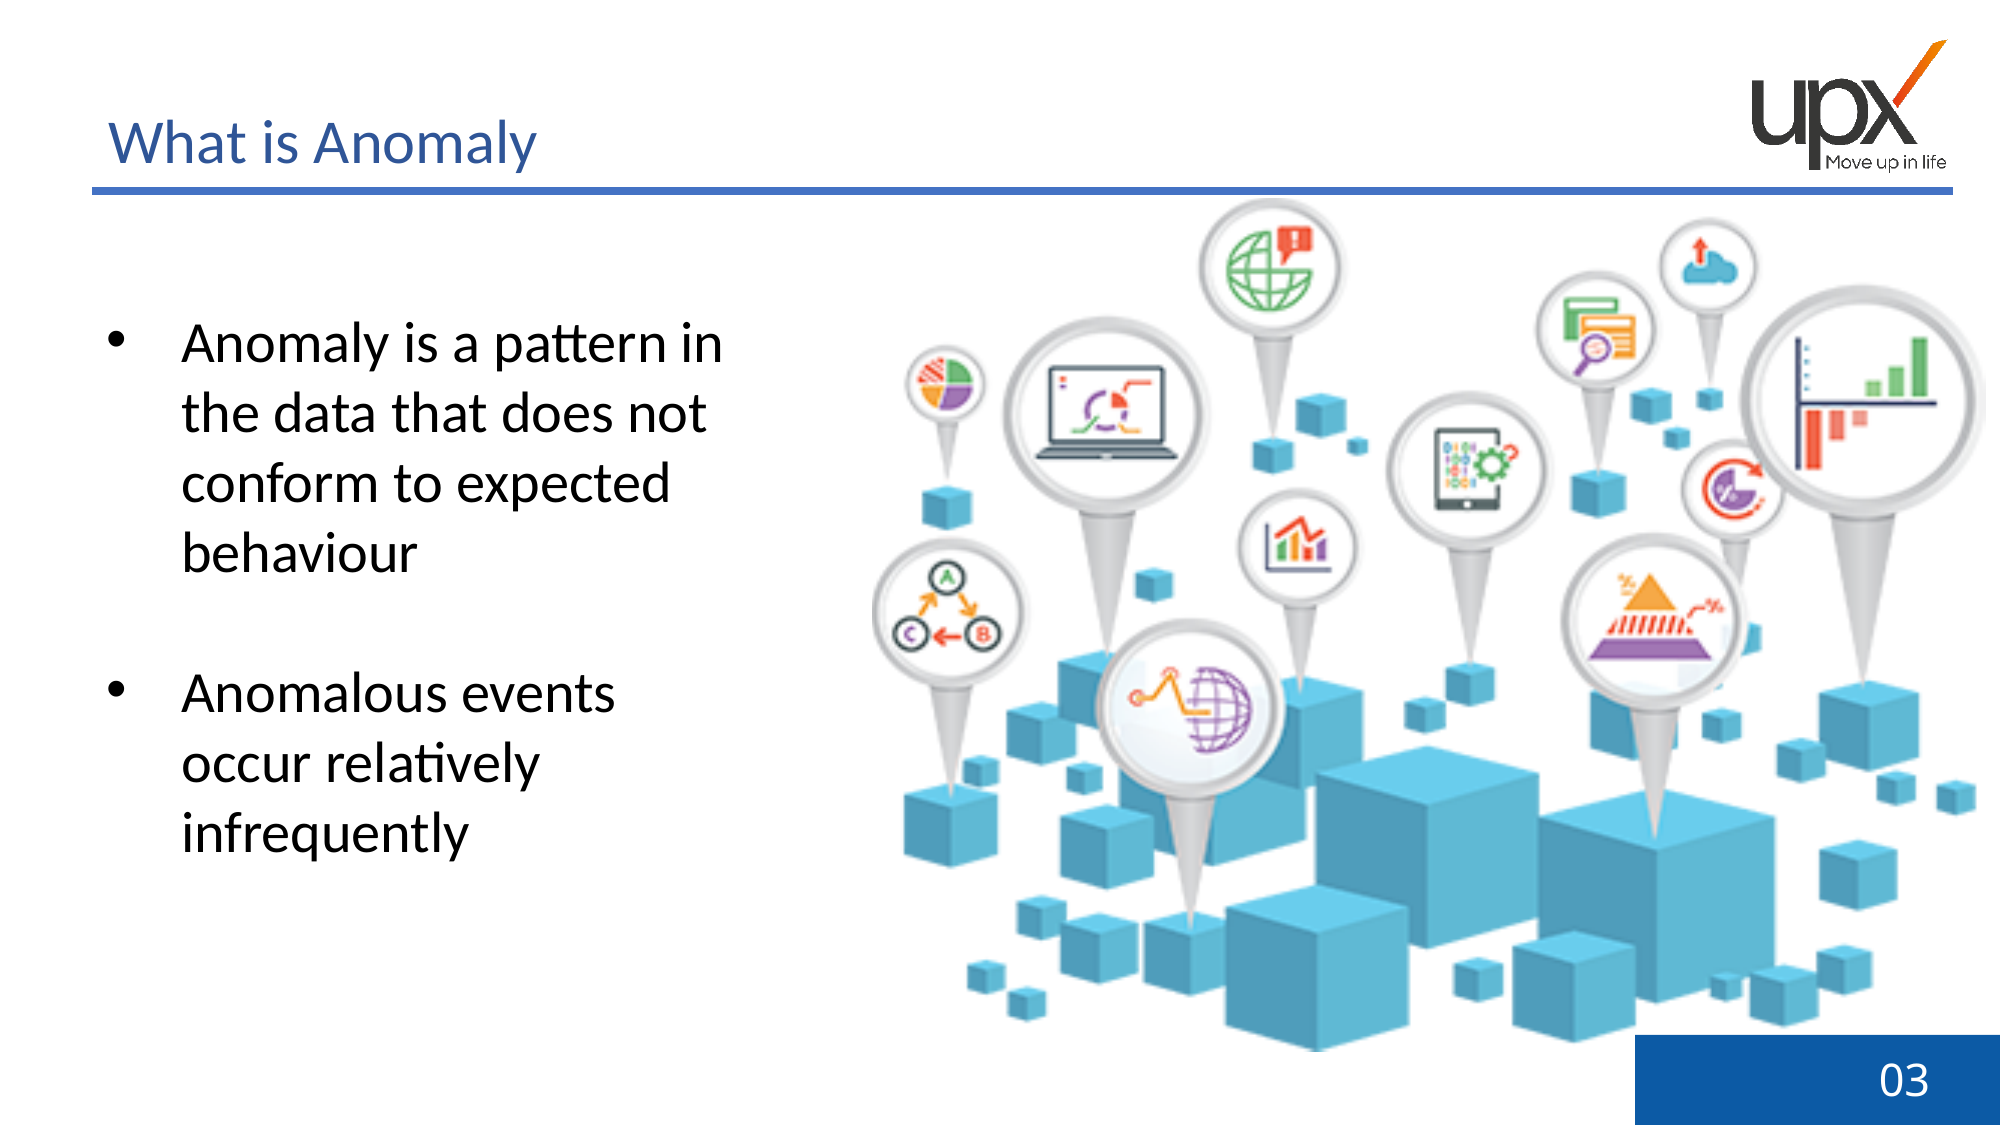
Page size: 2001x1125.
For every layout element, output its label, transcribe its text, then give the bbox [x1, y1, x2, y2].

text_box [90, 185, 1699, 197]
picture [871, 0, 2000, 1052]
text_box [1635, 1034, 2000, 1125]
text_box Anomaly is a pattern in the data that does not conform to expected behaviour Anomalous events occur relatively infrequently [91, 296, 756, 871]
text_box 03 [1863, 1052, 1945, 1113]
text_box What is Anomaly [93, 93, 554, 184]
